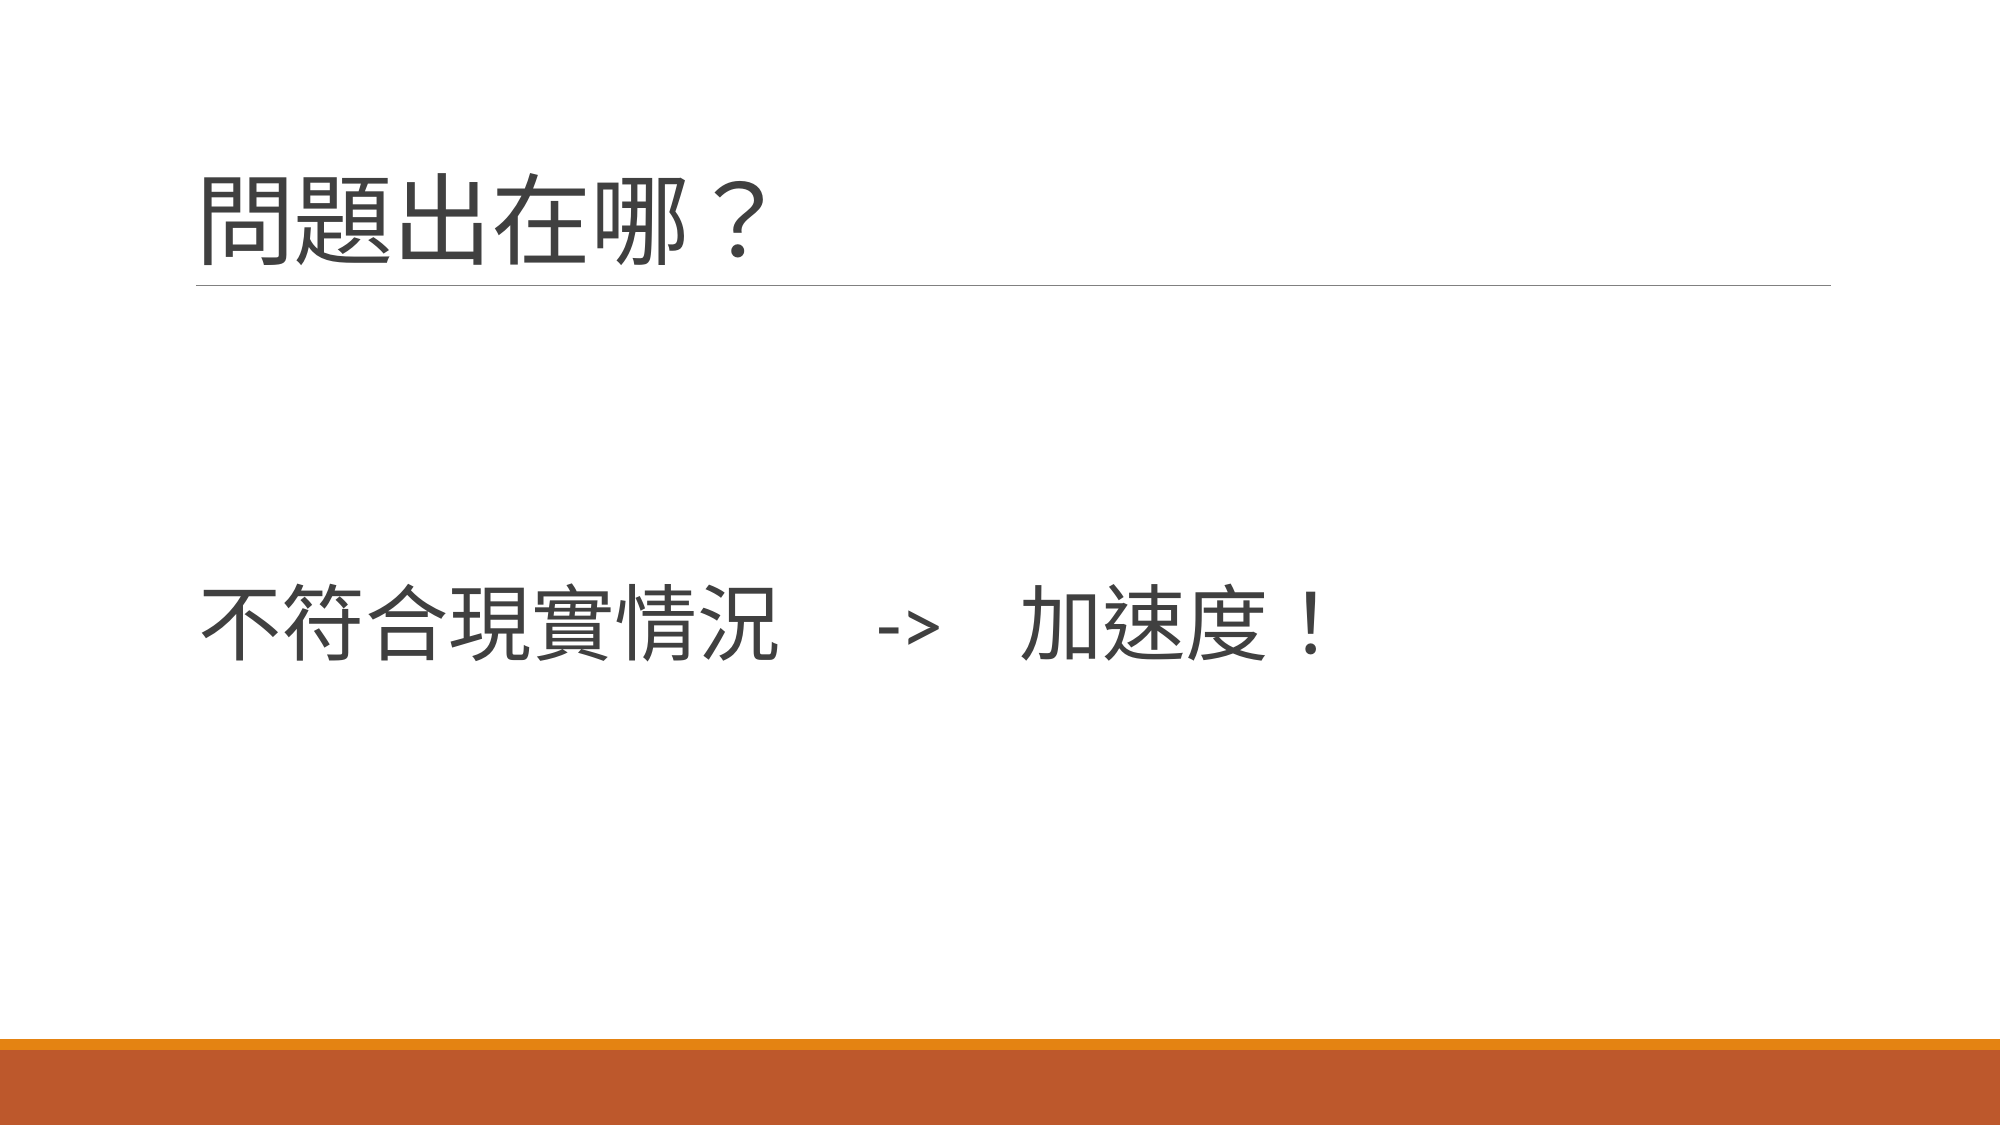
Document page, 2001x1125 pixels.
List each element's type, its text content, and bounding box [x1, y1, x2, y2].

title 問題出在哪？ [180, 47, 1830, 285]
list 不符合現實情況 -> 加速度！ [180, 302, 1830, 963]
